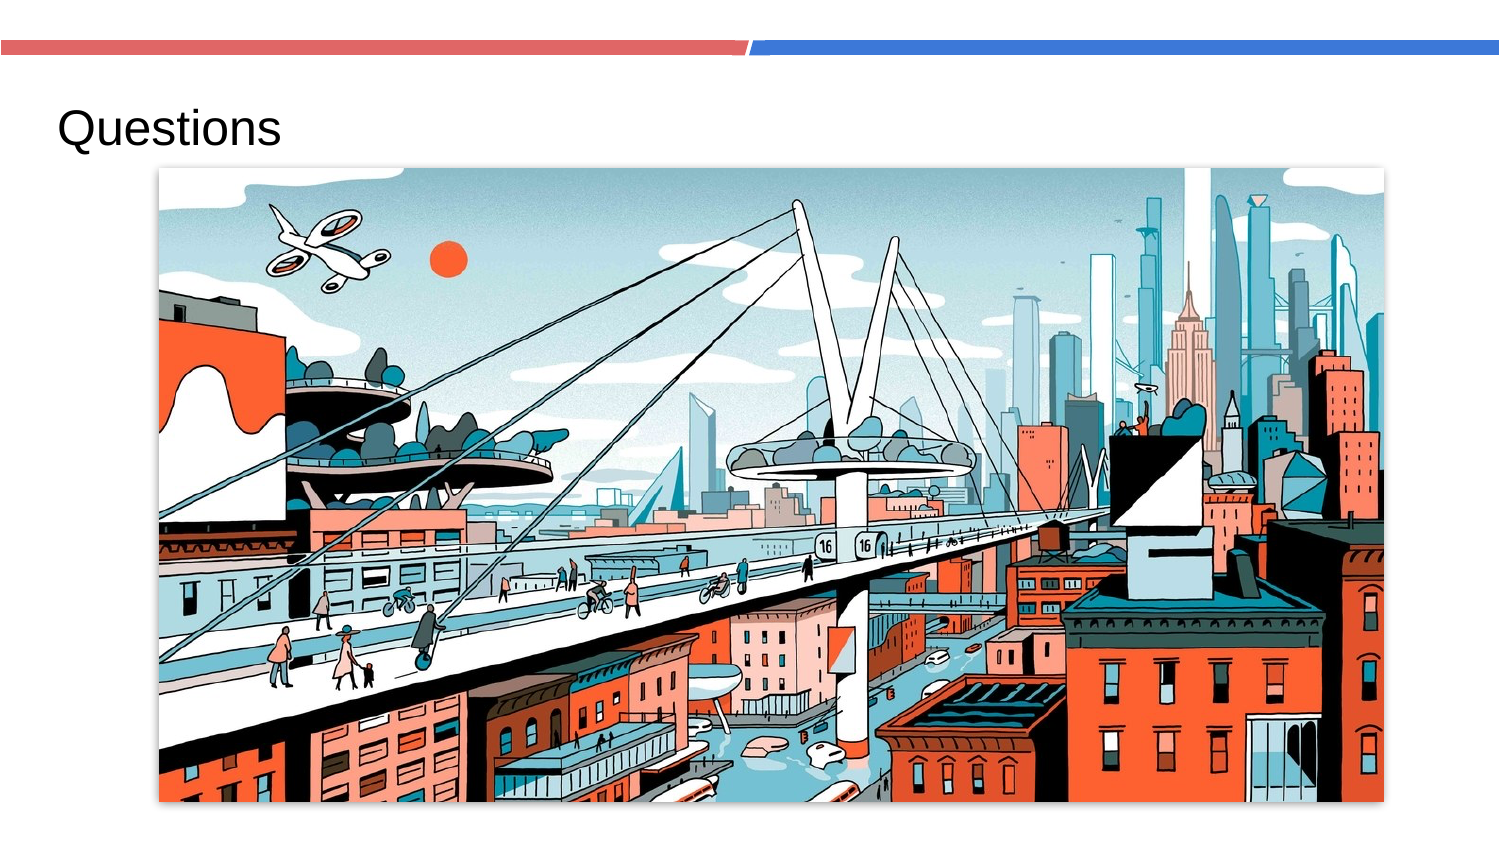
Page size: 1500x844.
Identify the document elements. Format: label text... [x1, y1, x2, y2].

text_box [748, 39, 1500, 57]
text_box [0, 39, 746, 57]
picture [159, 168, 1384, 802]
text_box Questions [42, 80, 1424, 161]
